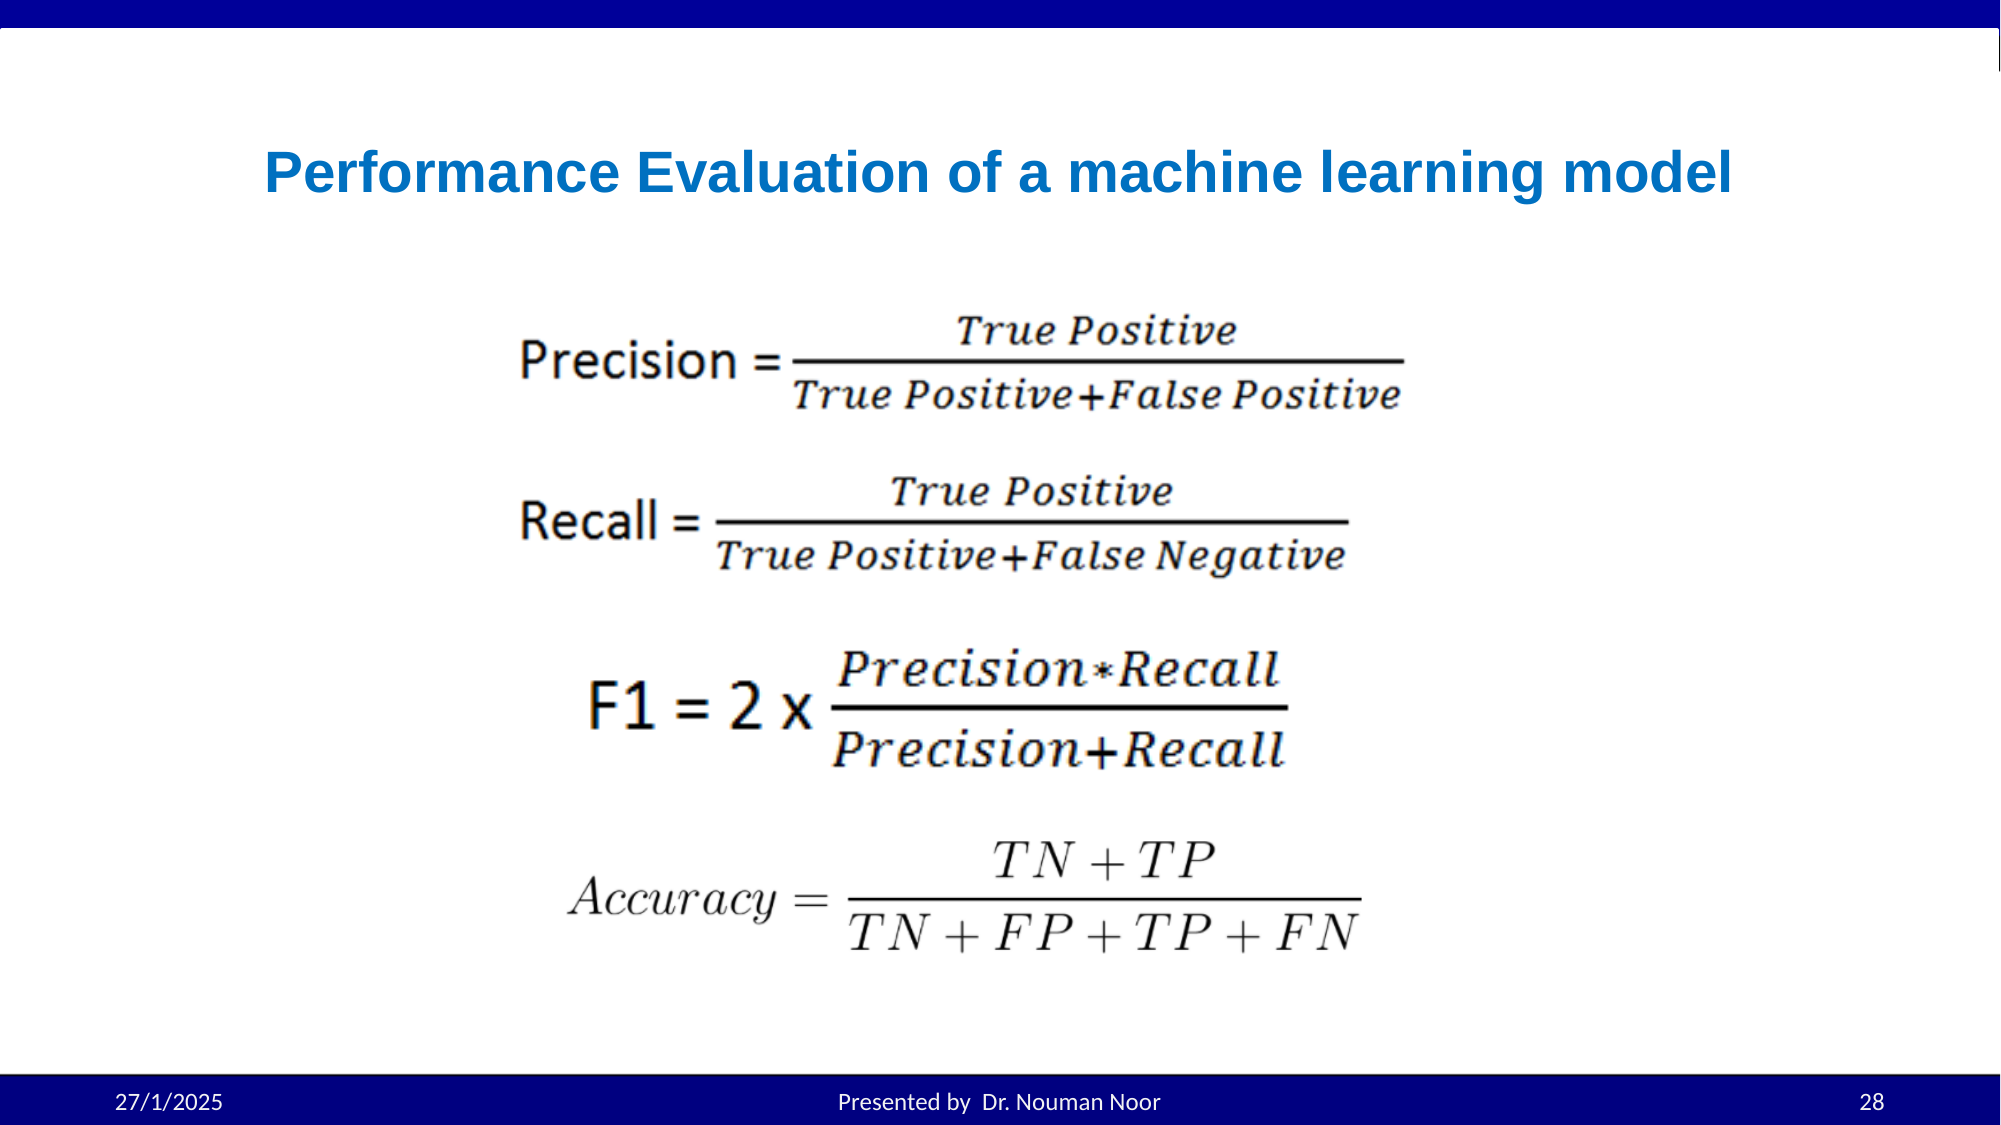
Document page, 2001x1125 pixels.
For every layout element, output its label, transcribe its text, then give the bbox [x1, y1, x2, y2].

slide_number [99, 1062, 567, 1125]
picture [0, 0, 2001, 1125]
slide_number 28 [1433, 1062, 1900, 1125]
footer Presented by Dr. Nouman Noor [683, 1062, 1317, 1125]
title Performance Evaluation of a machine learning model [99, 99, 1900, 238]
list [497, 253, 1485, 613]
